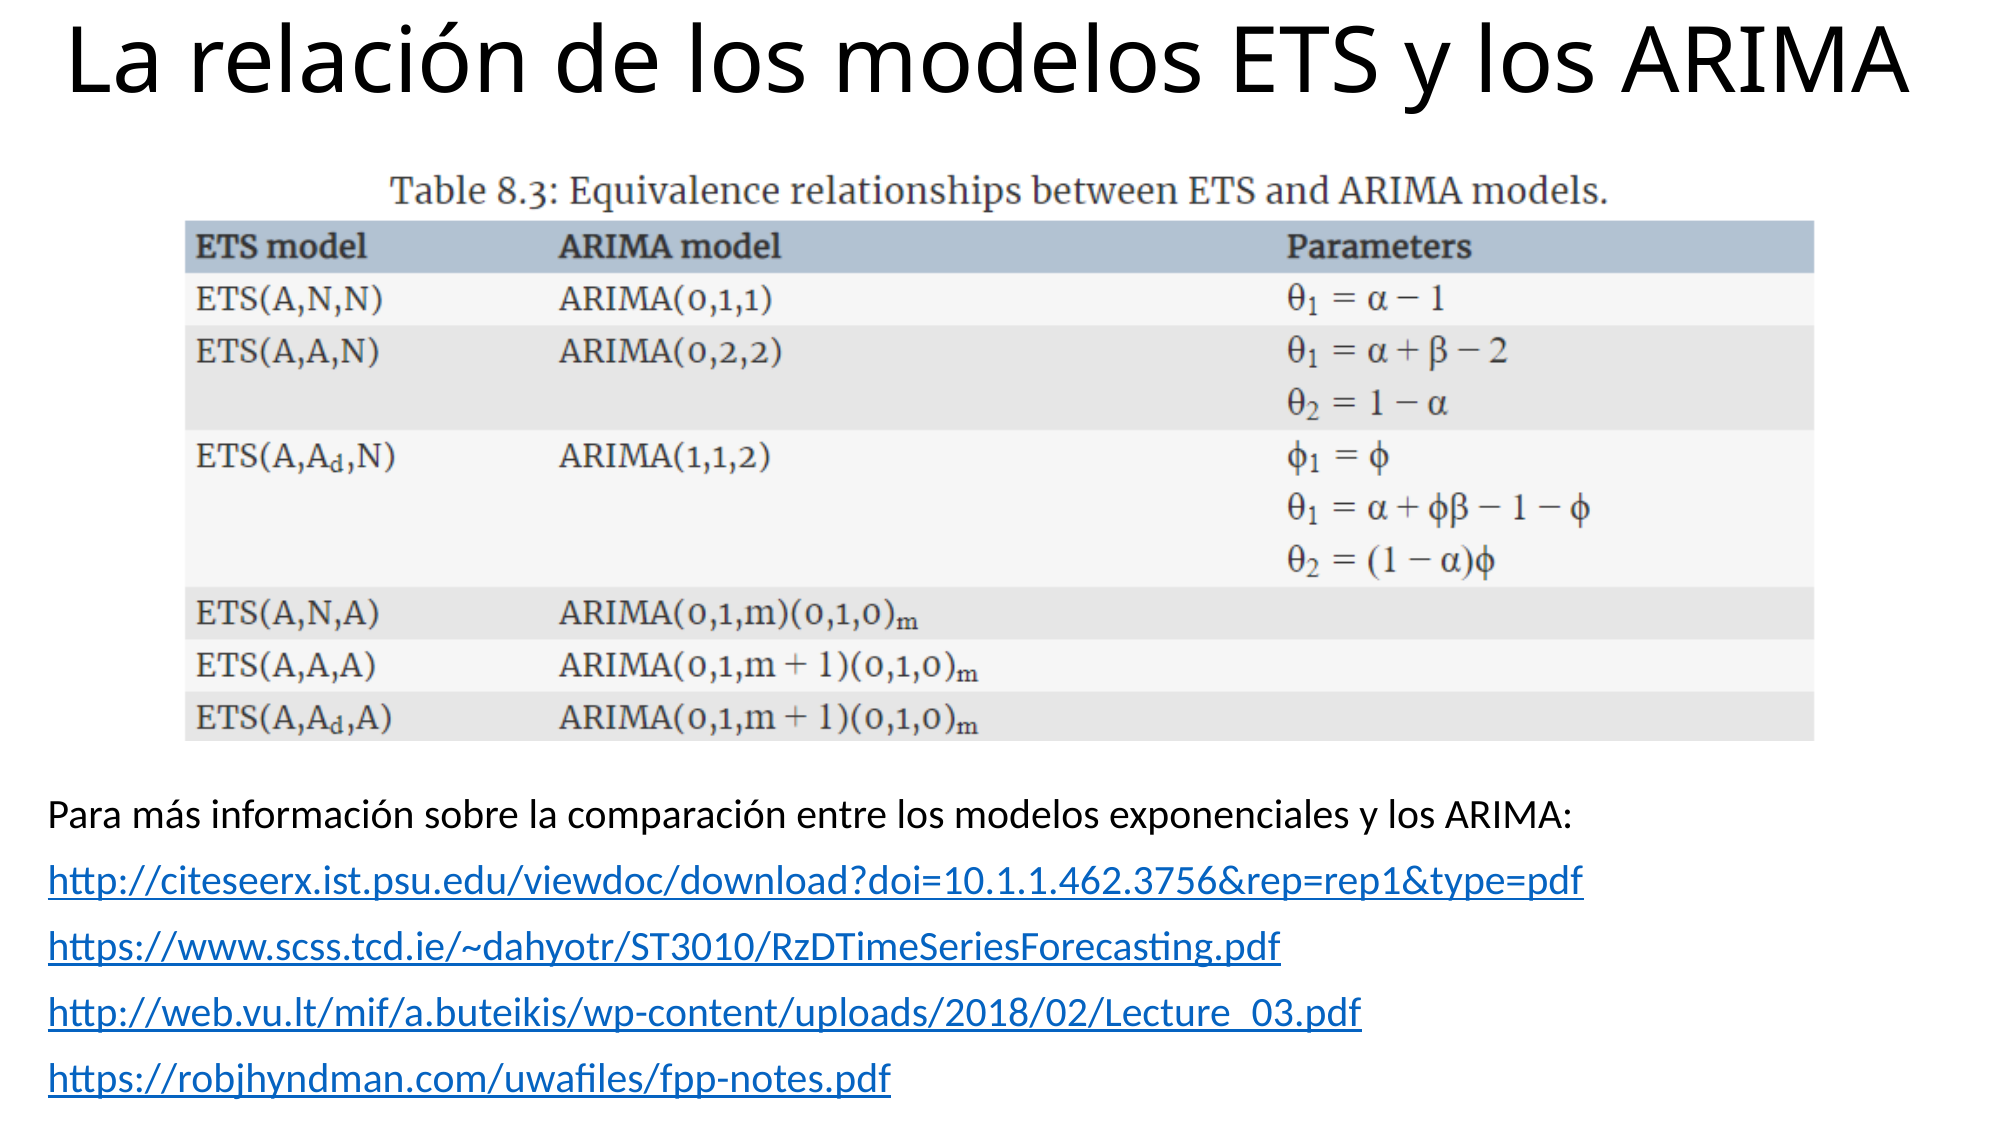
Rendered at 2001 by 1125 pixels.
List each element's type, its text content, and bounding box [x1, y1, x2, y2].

list Para más información sobre la comparación entre los modelos exponenciales y los ARIMA: http://citeseerx.ist.psu.edu/viewdoc/download?doi=10.1.1.462.3756&rep=rep1&type=pdf https://www.scss.tcd.ie/~dahyotr/ST3010/RzDTimeSeriesForecasting.pdf http://web.vu.lt/mif/a.buteikis/wp-content/uploads/2018/02/Lecture_03.pdf https://robjhyndman.com/uwafiles/fpp-notes.pdf [32, 785, 1969, 1117]
text_box La relación de los modelos ETS y los ARIMA [0, 2, 2000, 123]
picture [182, 166, 1818, 741]
